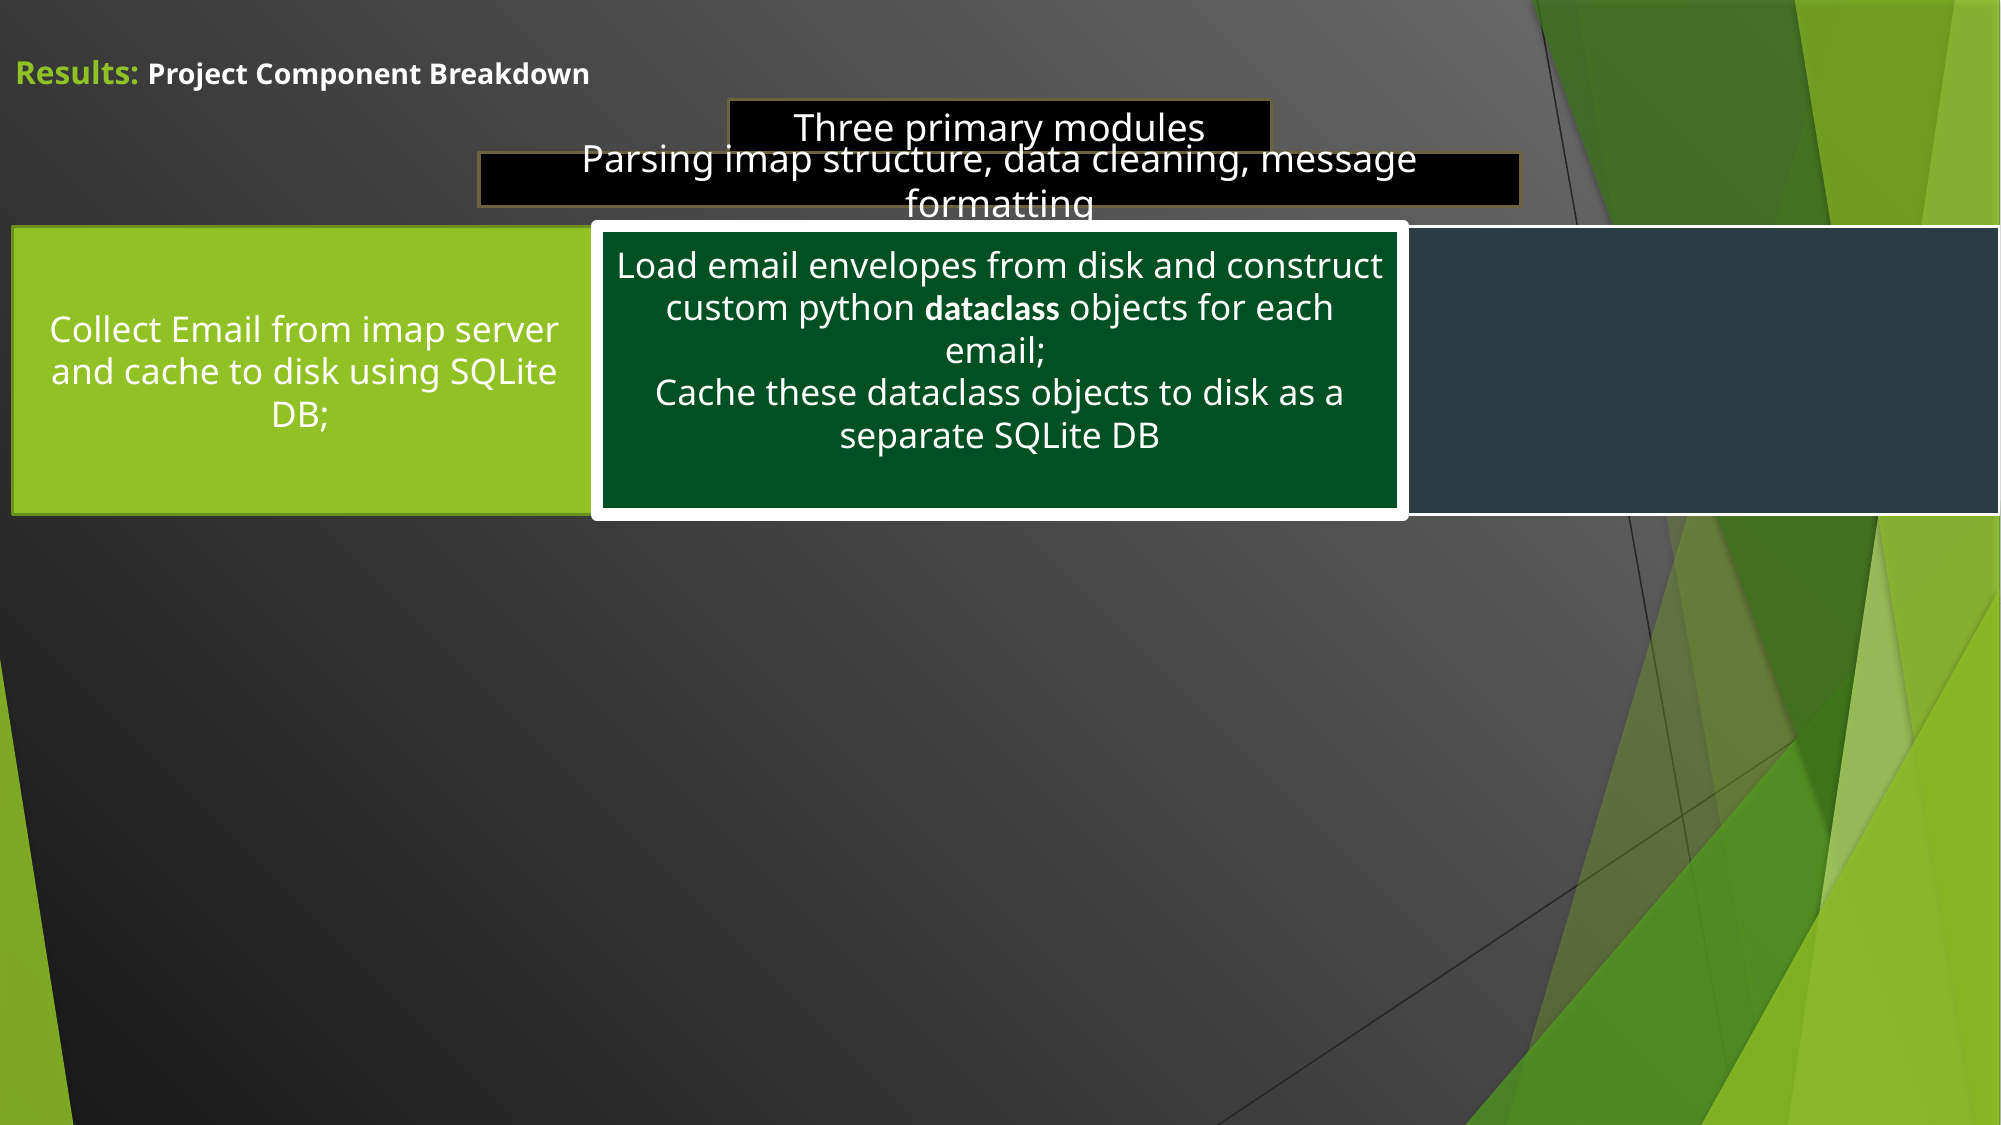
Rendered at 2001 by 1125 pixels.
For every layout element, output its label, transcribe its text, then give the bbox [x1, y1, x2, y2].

text_box Load email envelopes from disk and construct custom python dataclass objects for each email; Cache these dataclass objects to disk as a separate SQLite DB [595, 225, 1405, 516]
text_box Load message bodies from disk and apply lemmatization/stop-word filtration before producing statistical word count data; Cache lemma and statistical data to disk in another new SQLite DB. [1405, 225, 2000, 516]
text_box Parsing imap structure, data cleaning, message formatting [477, 151, 1523, 208]
text_box Collect Email from imap server and cache to disk using SQLite DB; [11, 225, 595, 516]
text_box Three primary modules [727, 98, 1273, 151]
text_box Results: Project Component Breakdown [0, 45, 683, 100]
